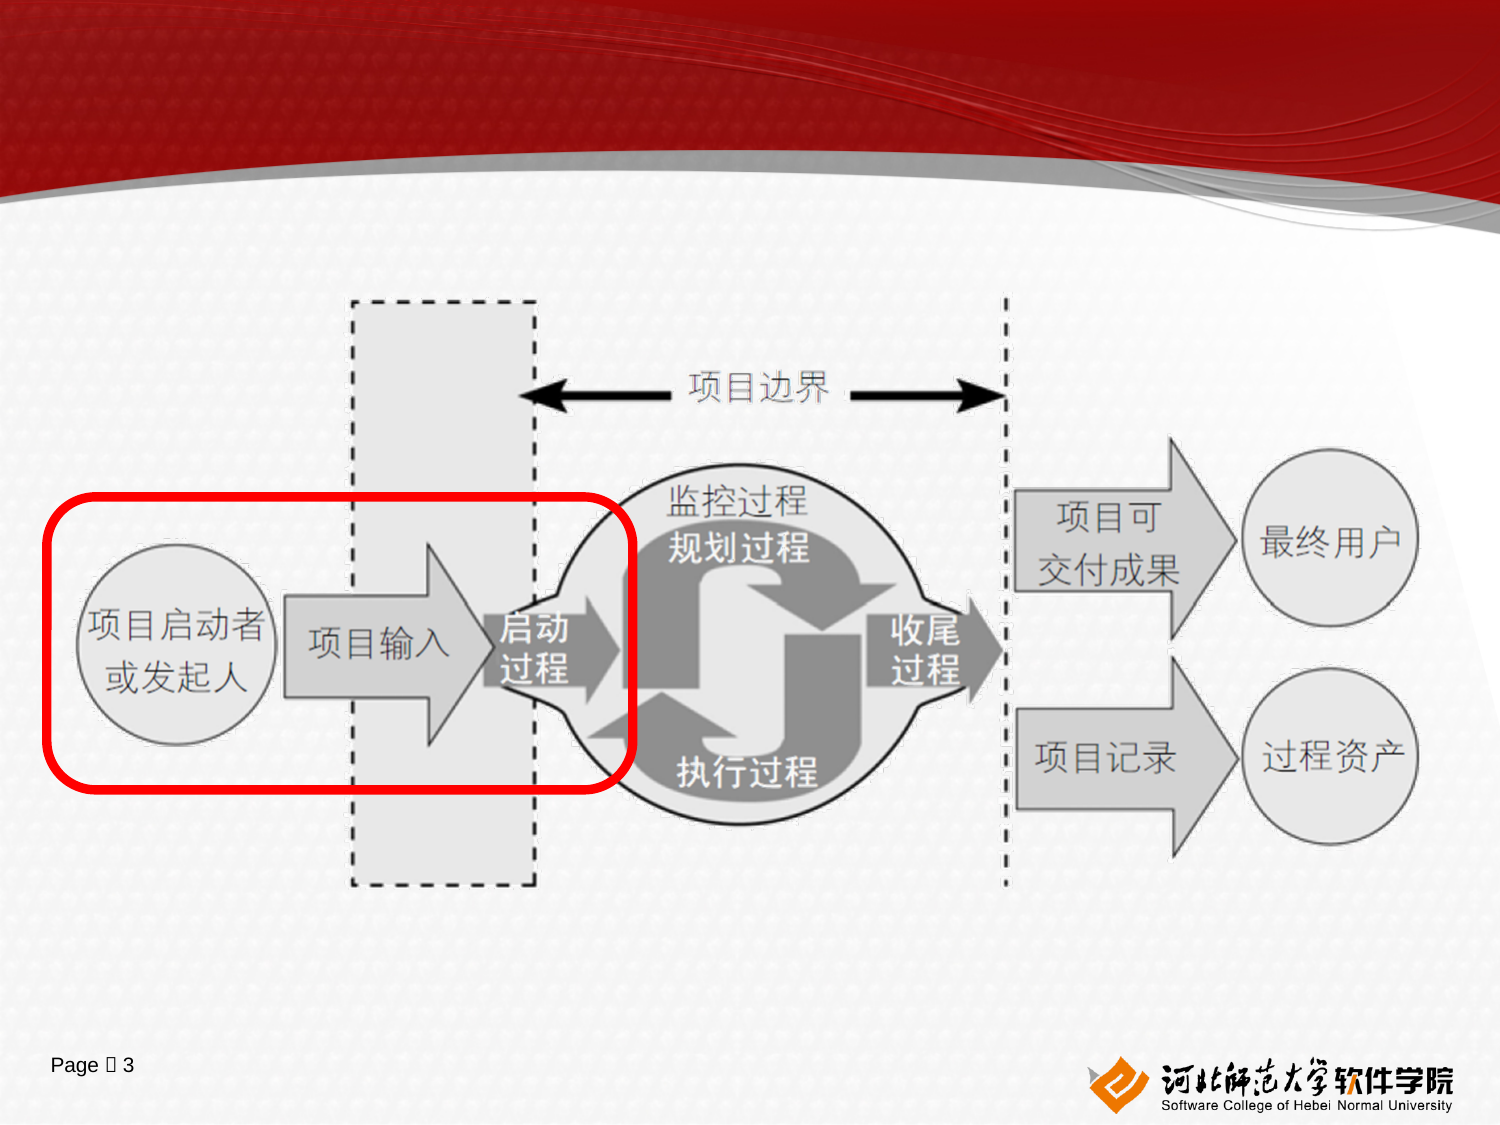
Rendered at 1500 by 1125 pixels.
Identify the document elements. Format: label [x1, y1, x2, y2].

picture [0, 0, 1500, 1125]
text_box [44, 516, 54, 771]
